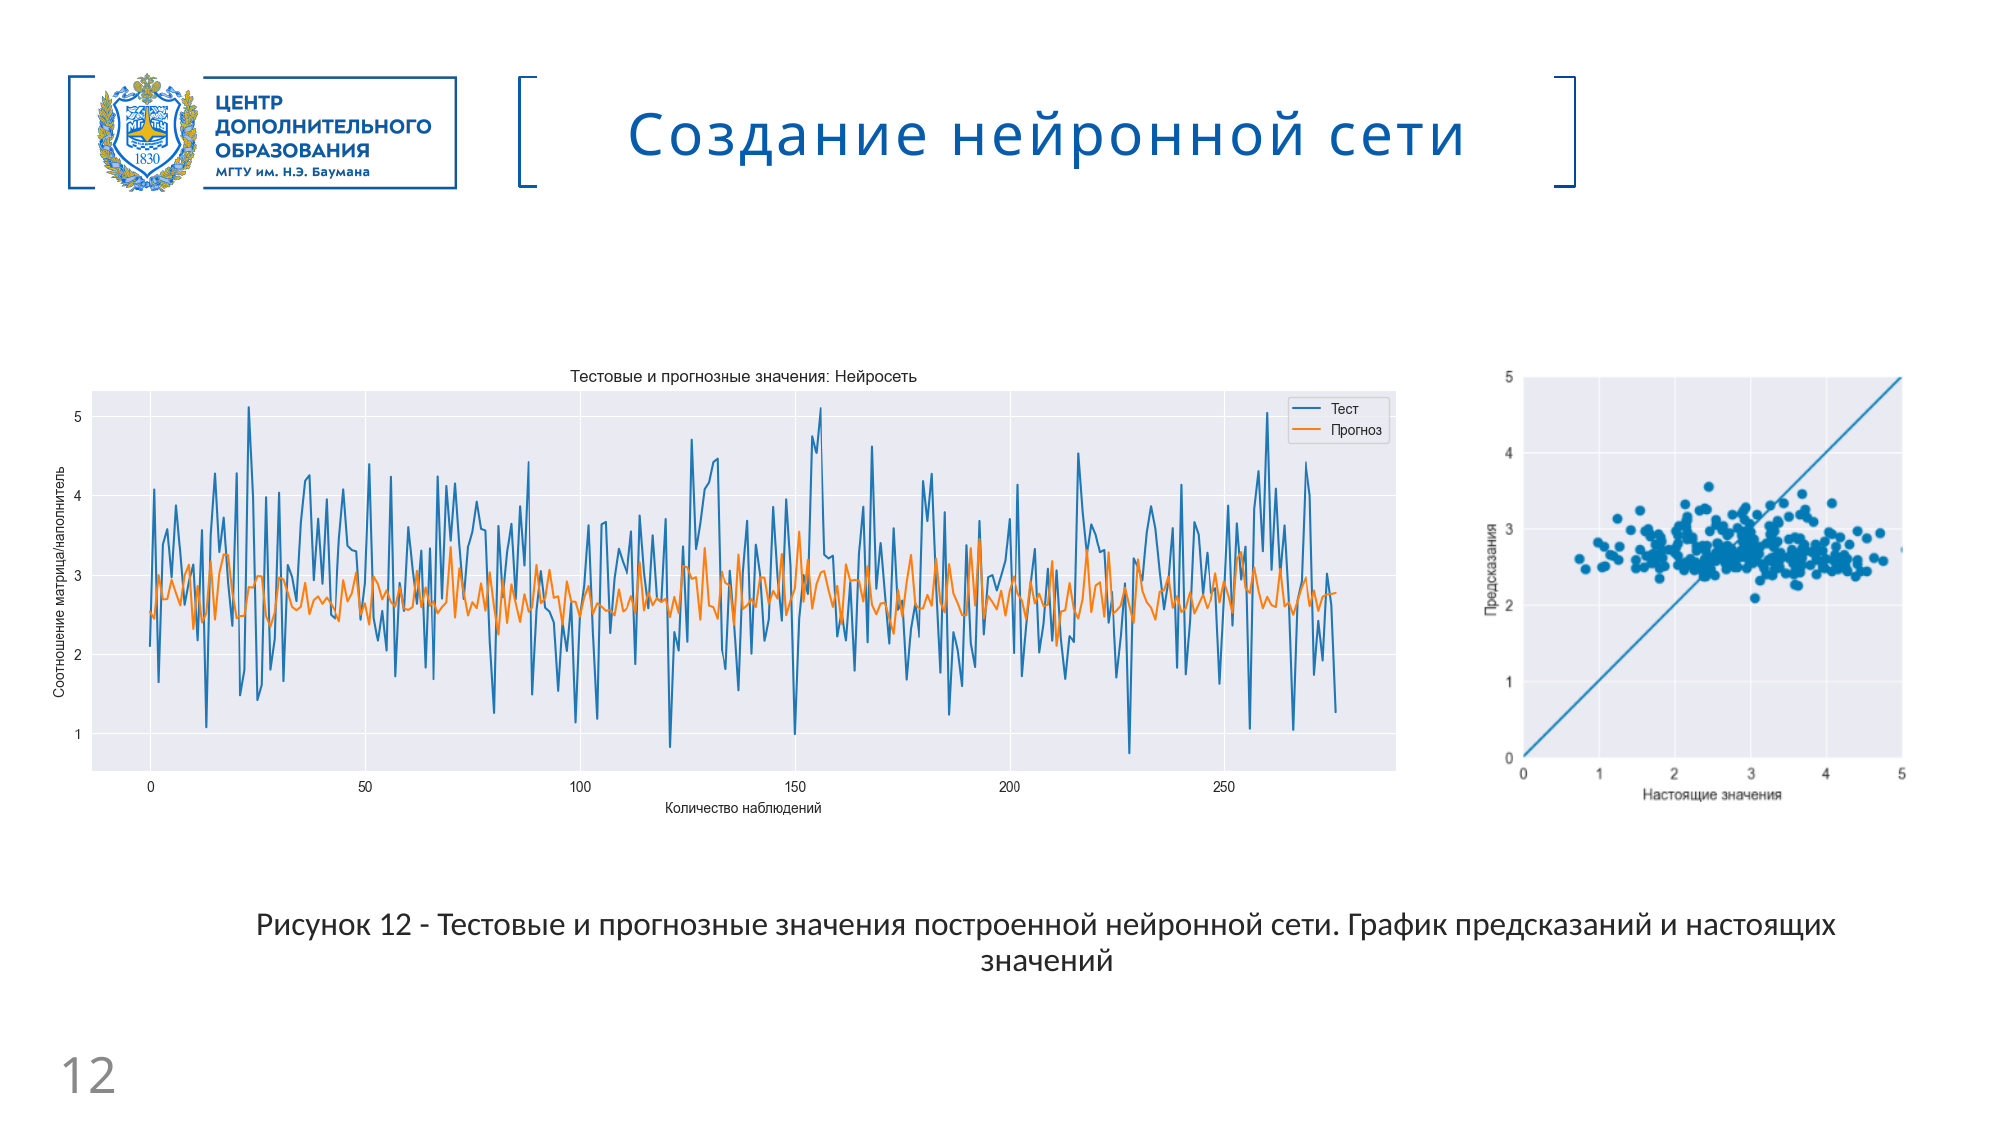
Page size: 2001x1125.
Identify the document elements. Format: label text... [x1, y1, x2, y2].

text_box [519, 76, 1576, 187]
slide_number 12 [44, 1055, 139, 1101]
picture [44, 359, 1404, 823]
picture [68, 73, 457, 192]
text_box Рисунок 12 - Тестовые и прогнозные значения построенной нейронной сети. График предсказаний и настоящих значений [238, 900, 1856, 999]
picture [1453, 362, 1935, 803]
